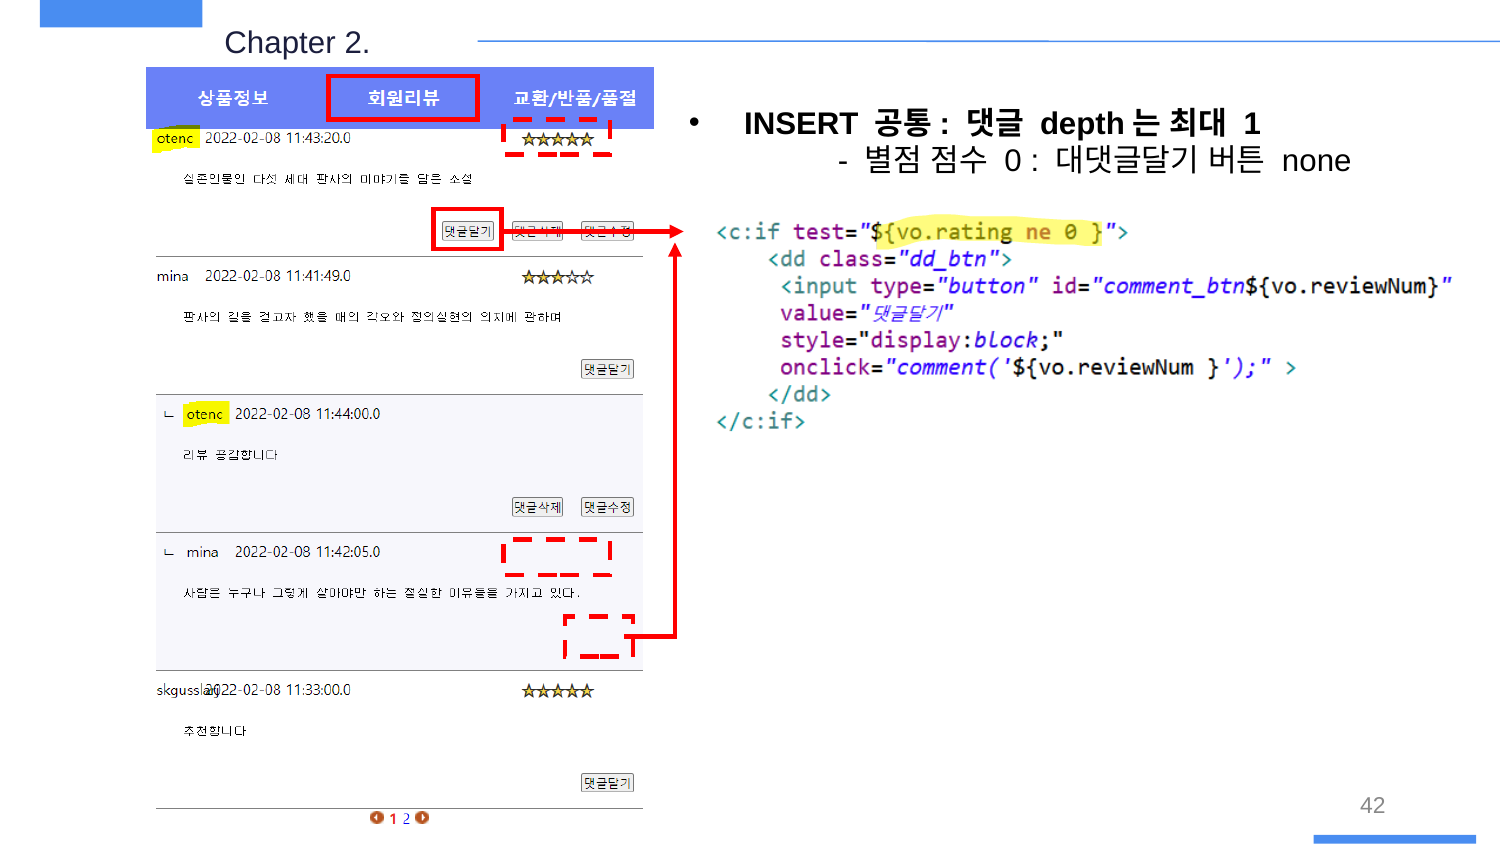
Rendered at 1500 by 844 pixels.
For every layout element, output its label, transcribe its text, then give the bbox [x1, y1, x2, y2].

text_box [0, 0, 1500, 57]
picture [712, 197, 1465, 437]
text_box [452, 414, 847, 466]
picture [145, 67, 654, 836]
text_box [1313, 834, 1477, 844]
text_box Chapter 2. [213, 57, 478, 65]
slide_number 42 [1059, 782, 1397, 827]
text_box INSERT 공통: 댓글 depth는 최대 1 - 별점 점수 0 : 대댓글달기 버튼 none [676, 97, 1488, 259]
